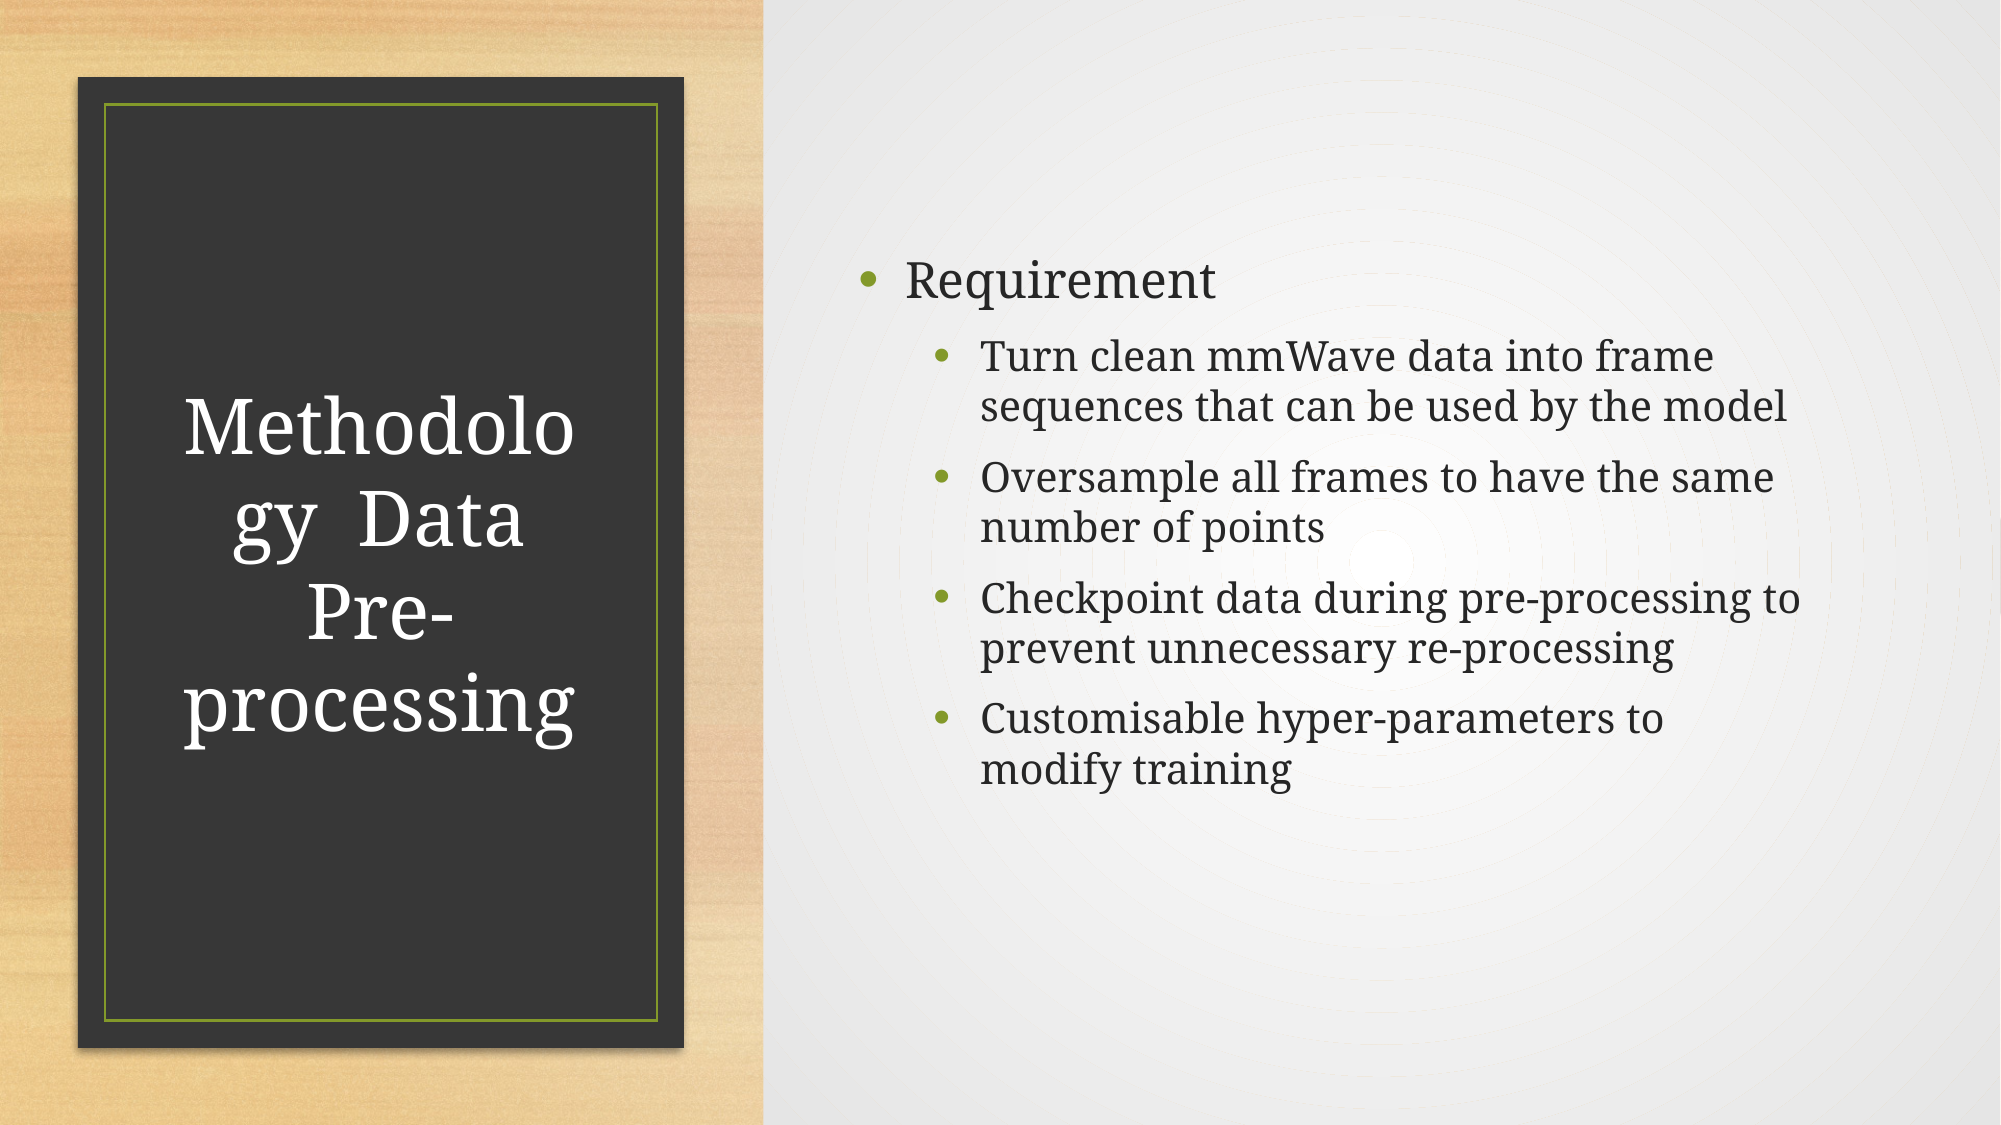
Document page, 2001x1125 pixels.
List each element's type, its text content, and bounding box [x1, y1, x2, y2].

list Requirement Turn clean mmWave data into frame sequences that can be used by the model Oversample all frames to have the same number of points Checkpoint data during pre-processing to prevent unnecessary re-processing Customisable hyper-parameters to modify training [843, 77, 1820, 964]
text_box [104, 103, 658, 1021]
text_box [762, 0, 2000, 1125]
text_box [0, 0, 762, 1125]
title Methodology Data Pre-processing [156, 156, 605, 968]
text_box [77, 76, 685, 1049]
